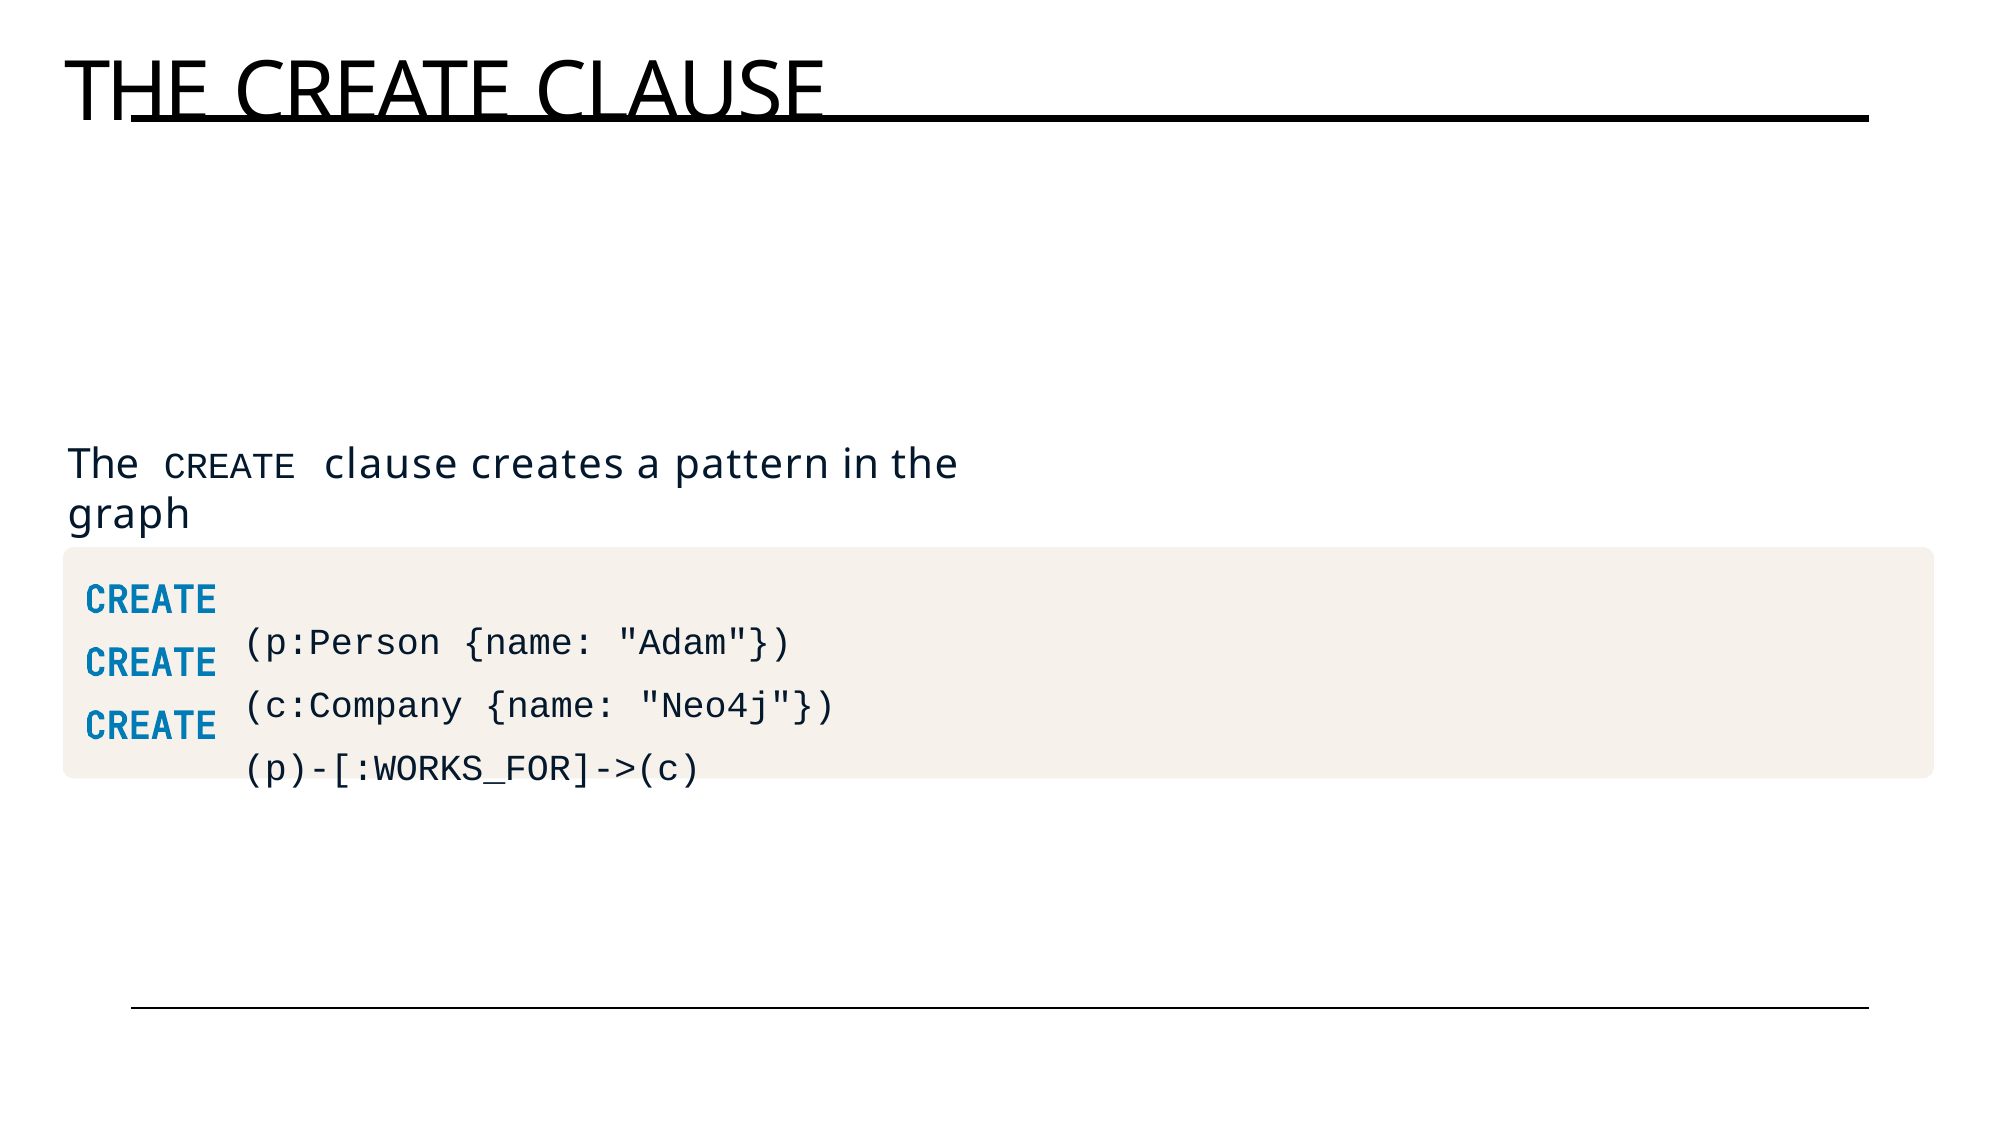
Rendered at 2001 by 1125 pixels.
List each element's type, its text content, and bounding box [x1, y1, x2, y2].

title The CREATE clause [62, 35, 839, 225]
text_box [62, 547, 1934, 779]
text_box The CREATE clause creates a pattern in the graph (p:Person {name: "Adam"}) (c:Company {name: "Neo4j"}) (p)-[:WORKS_FOR]->(c) [66, 779, 1059, 789]
text_box The CREATE clause creates a pattern in the graph (p:Person {name: "Adam"}) (c:Company {name: "Neo4j"}) (p)-[:WORKS_FOR]->(c) [66, 435, 1059, 547]
